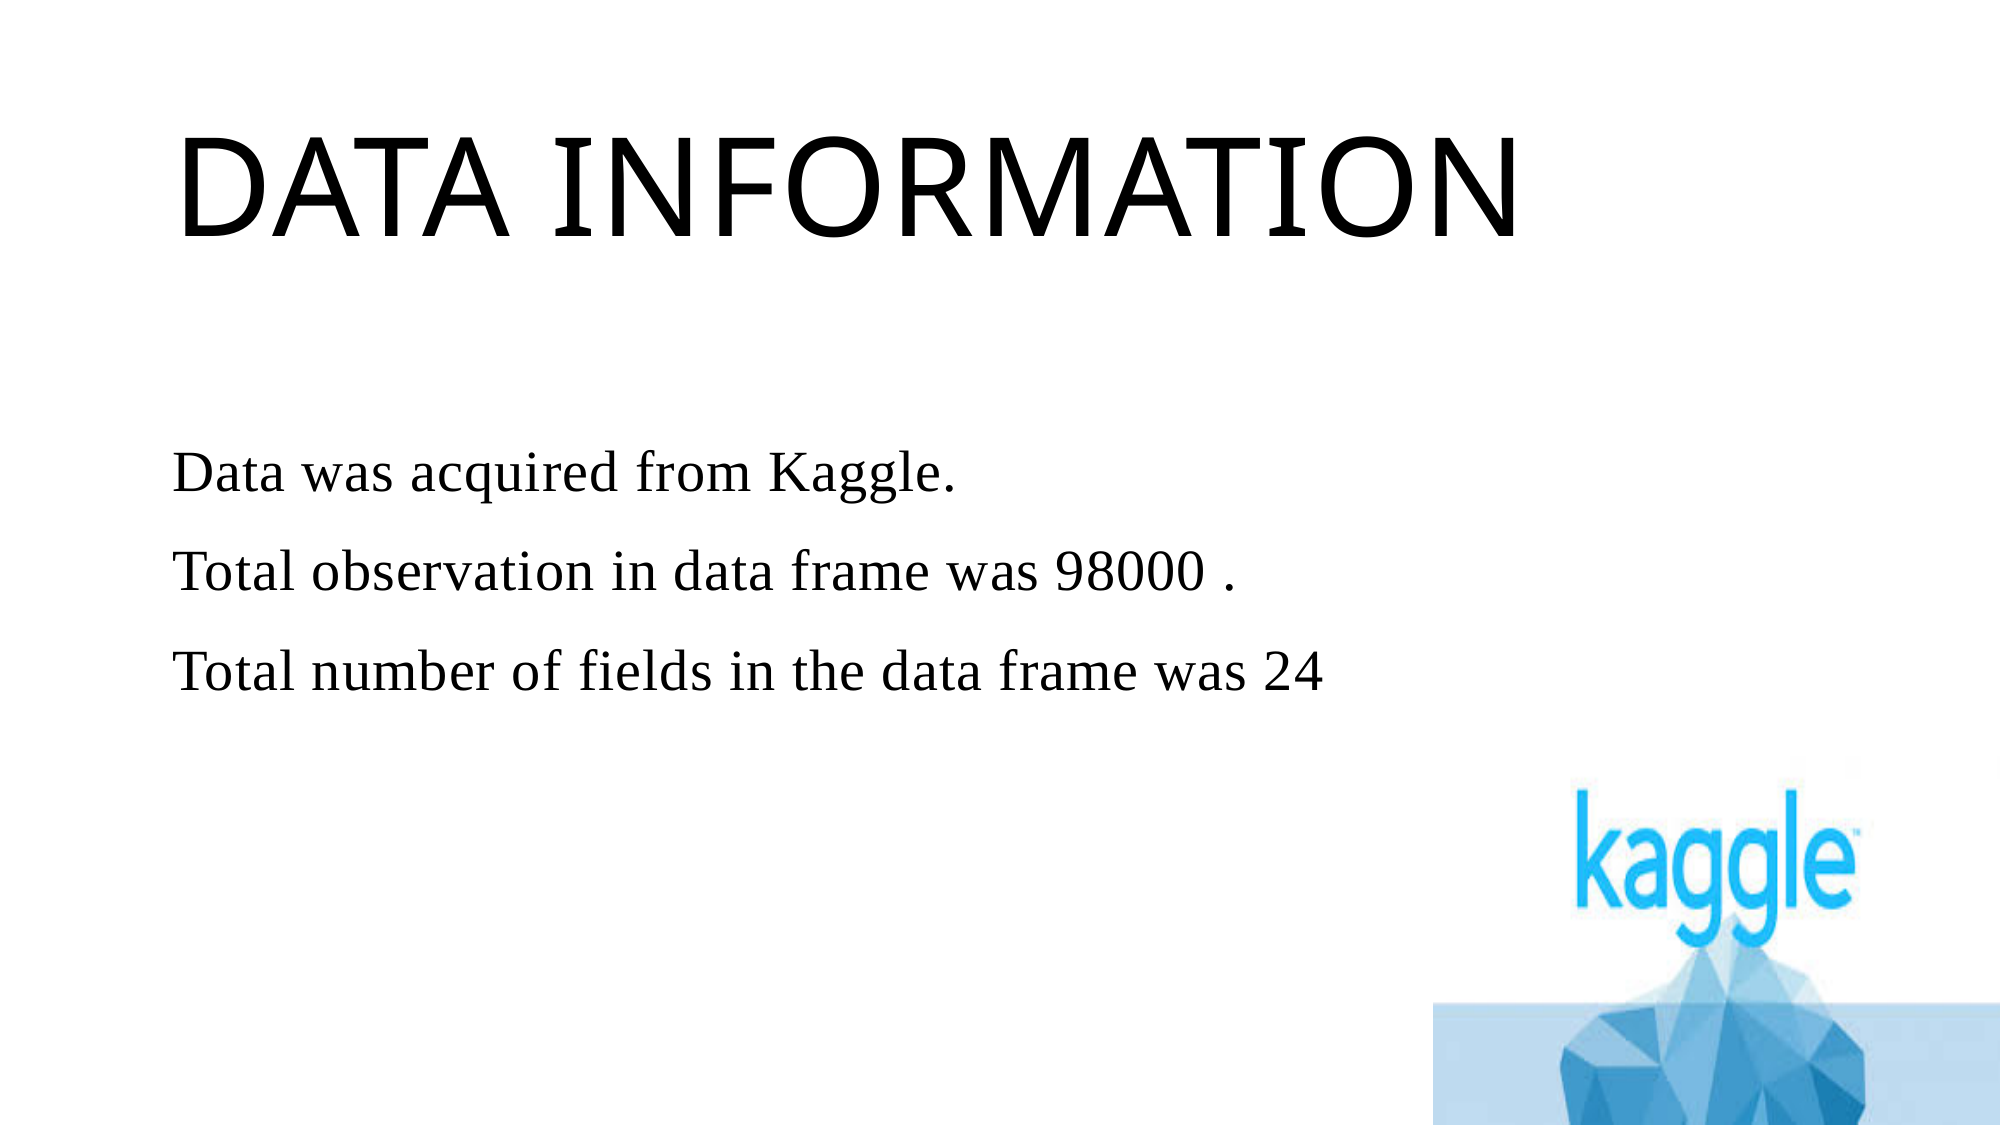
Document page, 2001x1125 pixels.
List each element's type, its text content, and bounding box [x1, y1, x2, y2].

picture [1433, 738, 2000, 1125]
title Data information [157, 52, 1842, 332]
list Data was acquired from Kaggle. Total observation in data frame was 98000 . Total number of fields in the data frame was 24 [157, 424, 1842, 757]
